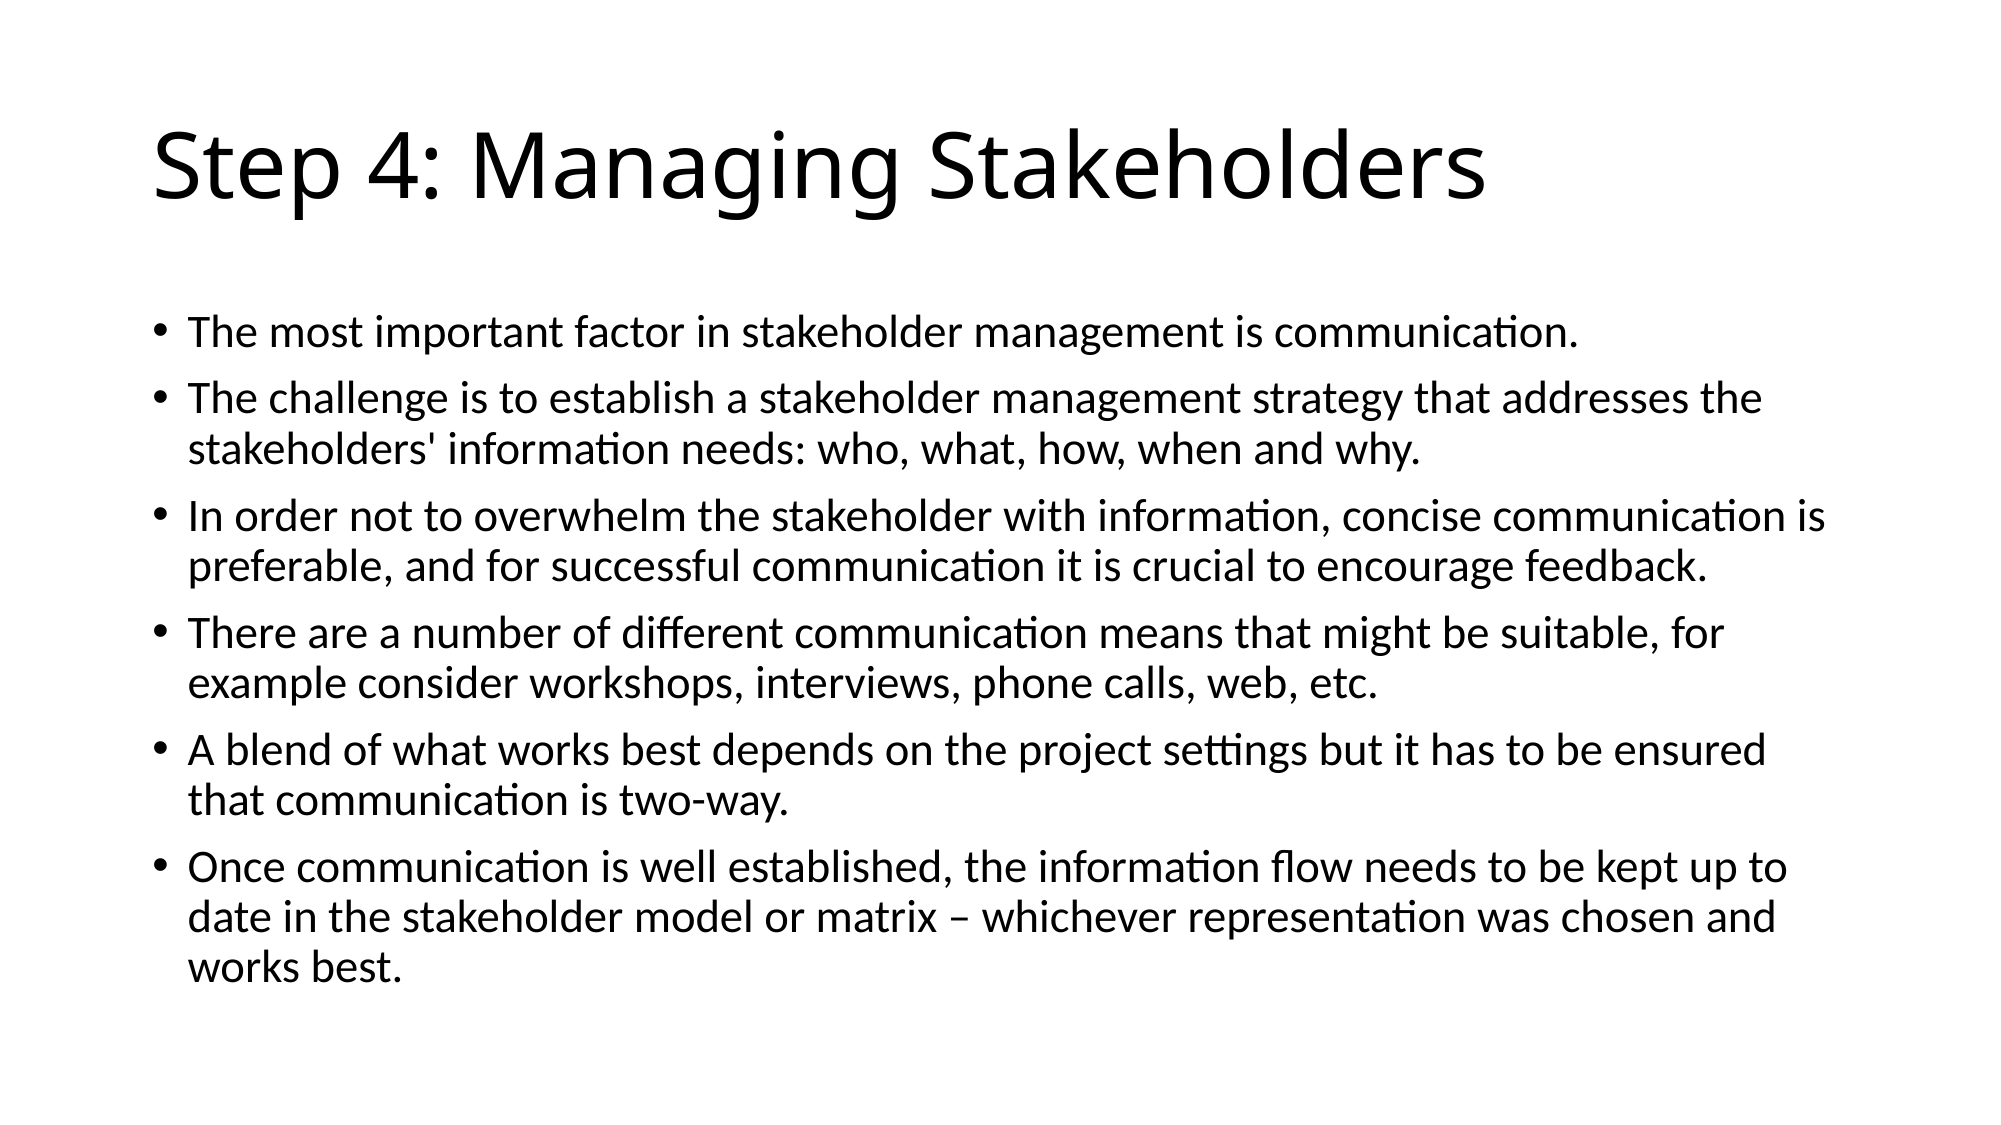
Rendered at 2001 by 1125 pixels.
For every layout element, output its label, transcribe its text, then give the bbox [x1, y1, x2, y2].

title Step 4: Managing Stakeholders [137, 59, 1863, 278]
list The most important factor in stakeholder management is communication. The challenge is to establish a stakeholder management strategy that addresses the stakeholders' information needs: who, what, how, when and why. In order not to overwhelm the stakeholder with information, concise communication is preferable, and for successful communication it is crucial to encourage feedback. There are a number of different communication means that might be suitable, for example consider workshops, interviews, phone calls, web, etc. A blend of what works best depends on the project settings but it has to be ensured that communication is two-way. Once communication is well established, the information flow needs to be kept up to date in the stakeholder model or matrix – whichever representation was chosen and works best. [137, 299, 1863, 1014]
